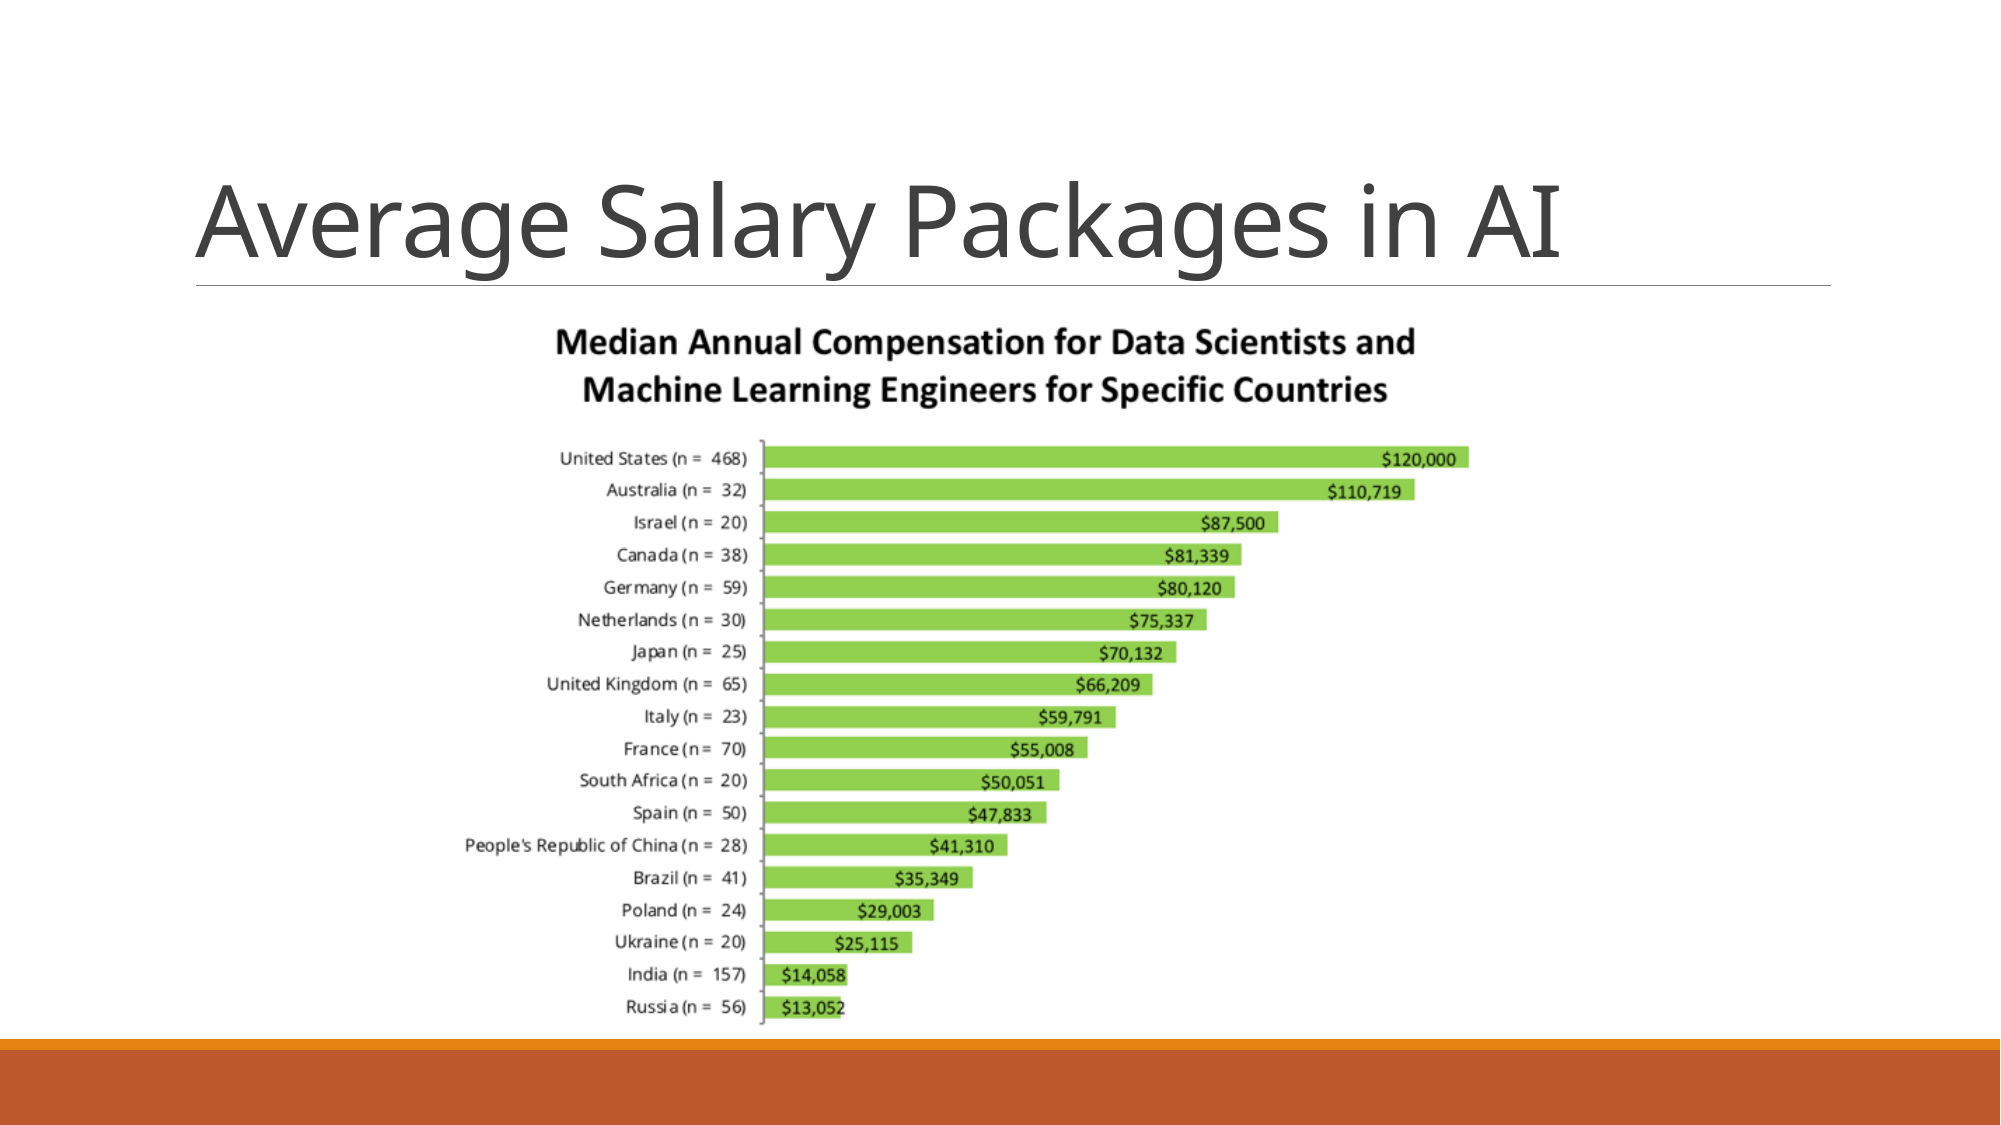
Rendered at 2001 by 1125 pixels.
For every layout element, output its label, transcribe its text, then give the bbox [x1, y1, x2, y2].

title Average Salary Packages in AI [180, 47, 1830, 285]
picture [411, 286, 1563, 1032]
